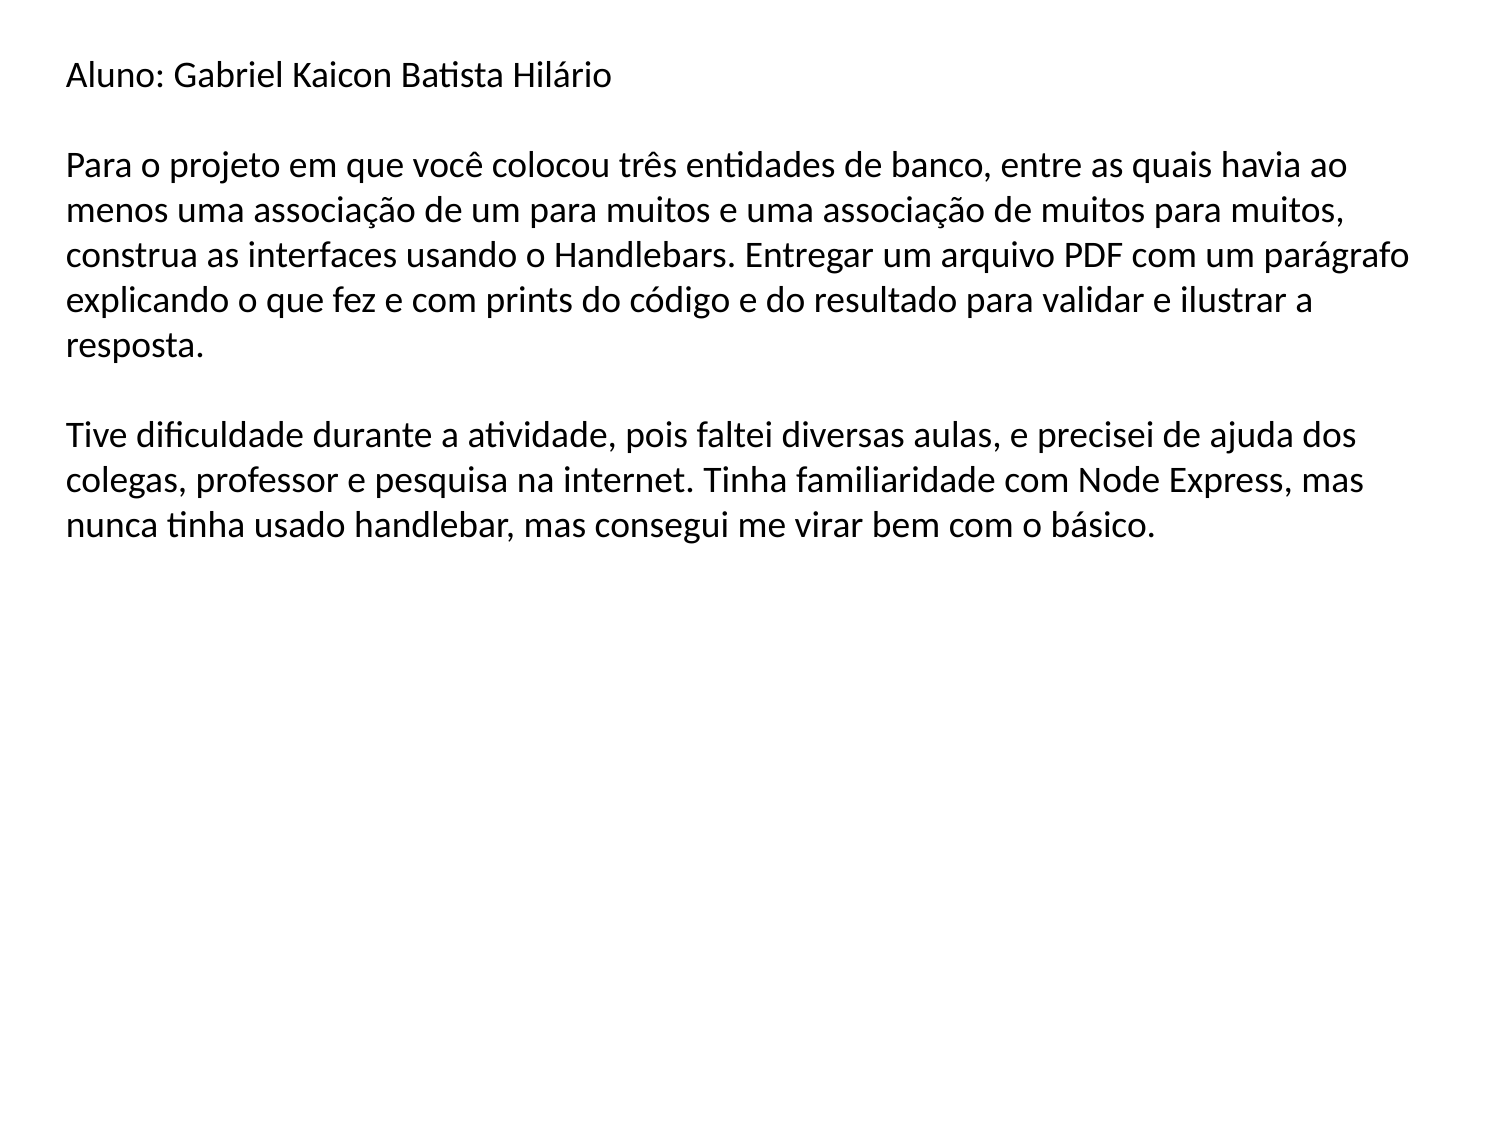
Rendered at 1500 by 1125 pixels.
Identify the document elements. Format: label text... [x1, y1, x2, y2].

text_box Aluno: Gabriel Kaicon Batista Hilário Para o projeto em que você colocou três entidades de banco, entre as quais havia ao menos uma associação de um para muitos e uma associação de muitos para muitos, construa as interfaces usando o Handlebars. Entregar um arquivo PDF com um parágrafo explicando o que fez e com prints do código e do resultado para validar e ilustrar a resposta. Tive dificuldade durante a atividade, pois faltei diversas aulas, e precisei de ajuda dos colegas, professor e pesquisa na internet. Tinha familiaridade com Node Express, mas nunca tinha usado handlebar, mas consegui me virar bem com o básico. [51, 42, 1445, 553]
